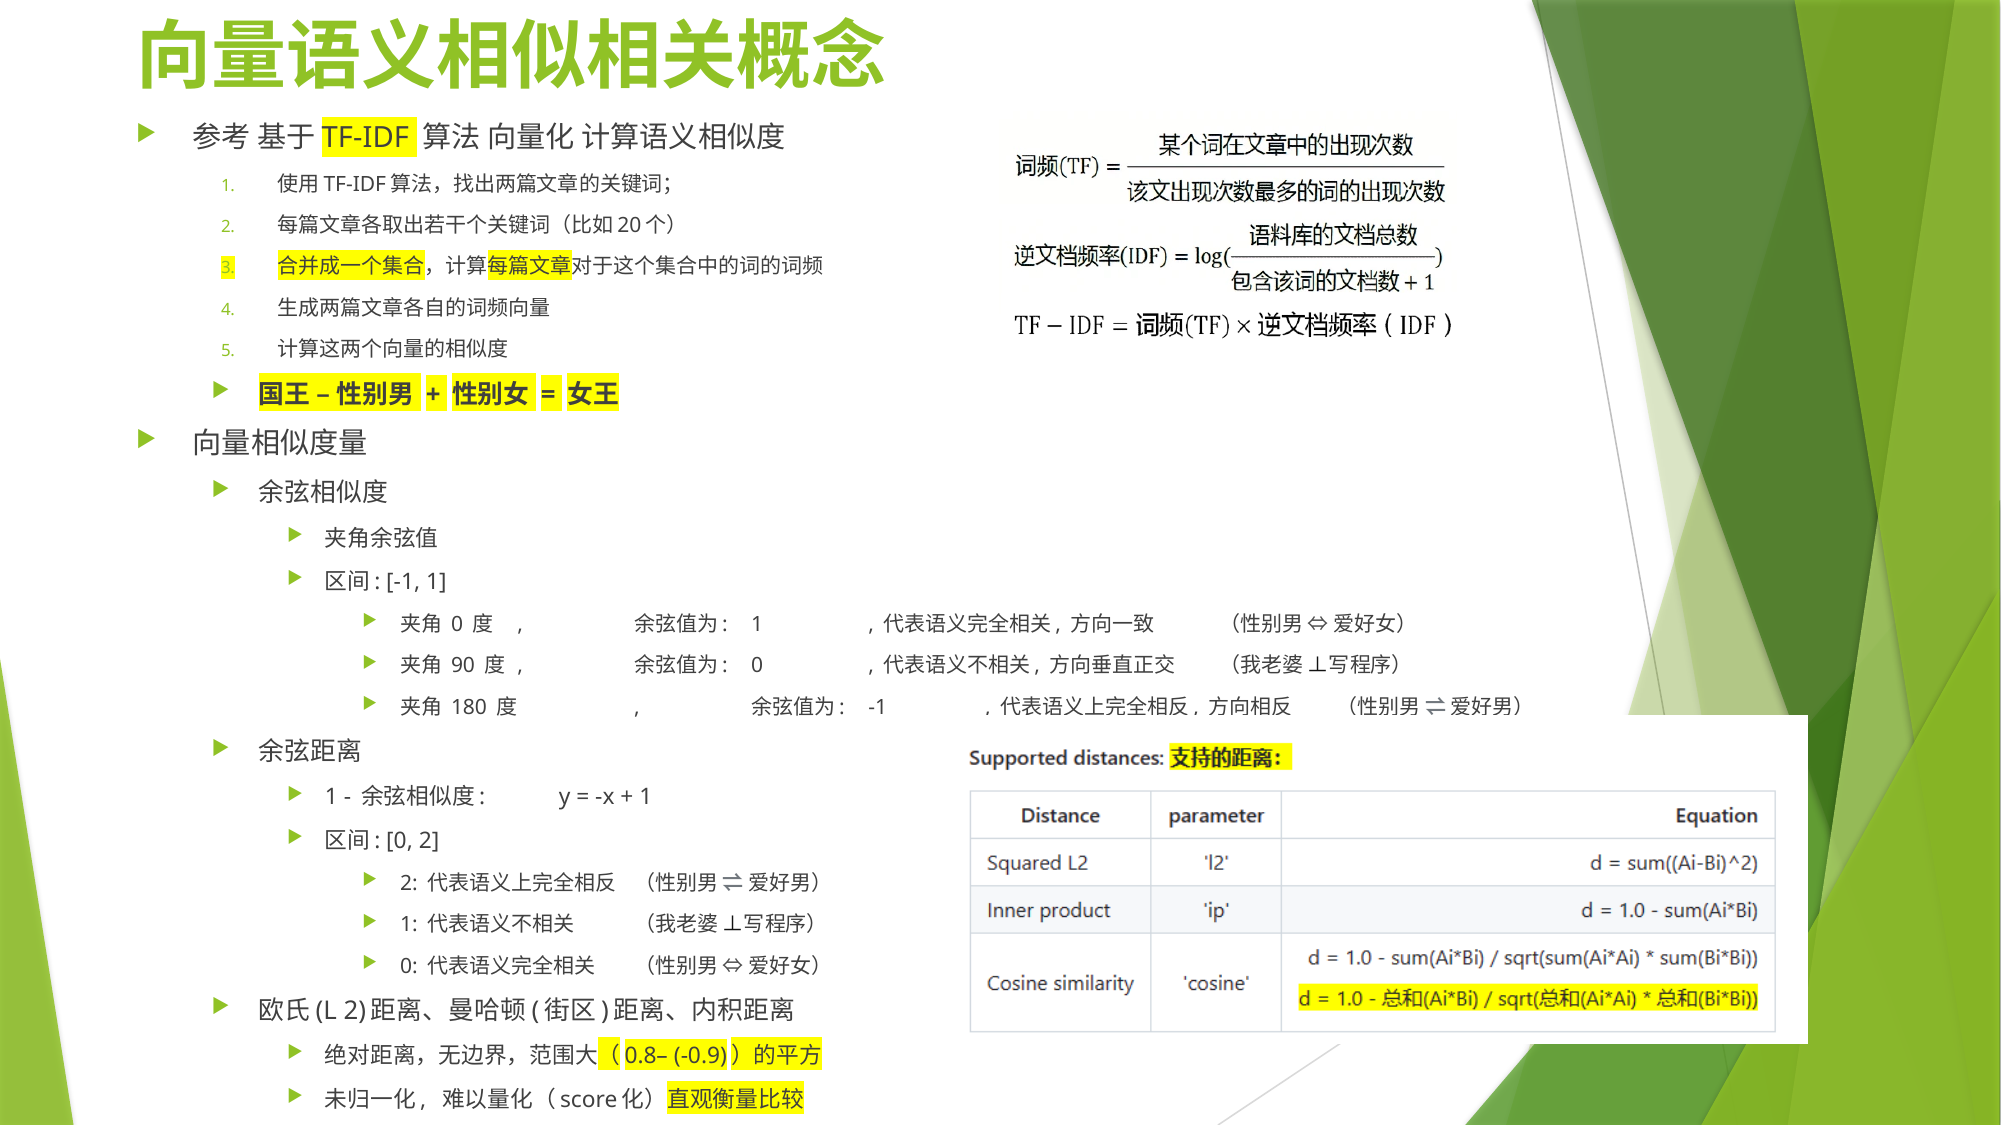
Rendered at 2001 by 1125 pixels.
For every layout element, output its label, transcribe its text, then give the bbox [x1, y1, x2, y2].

title 向量语义相似相关概念 [121, 0, 1532, 111]
list 参考 基于TF-IDF 算法 向量化 计算语义相似度 使用TF-IDF算法，找出两篇文章的关键词； 每篇文章各取出若干个关键词（比如20个） 合并成一个集合，计算每篇文章对于这个集合中的词的词频 生成两篇文章各自的词频向量 计算这两个向量的相似度 国王 – 性别男 + 性别女 = 女王 向量相似度量 余弦相似度 夹角余弦值 区间: [-1, 1] 夹角 0 度 , 余弦值为: 1 , 代表语义完全相关, 方向一致 （性别男 ⇔ 爱好女） 夹角 90 度 , 余弦值为: 0 , 代表语义不相关, 方向垂直正交 （我老婆 ⊥写程序） 夹角 180 度 , 余弦值为: -1 , 代表语义上完全相反, 方向相反 （性别男 ⇌ 爱好男） 余弦距离 1 - 余弦相似度: y = -x + 1 区间: [0, 2] 2: 代表语义上完全相反 （性别男 ⇌ 爱好男） 1: 代表语义不相关 （我老婆 ⊥写程序） 0: 代表语义完全相关 （性别男 ⇔ 爱好女） 欧氏(L 2)距离、曼哈顿(街区)距离、内积距离 绝对距离，无边界，范围大（0.8– (-0.9)）的平方 未归一化, 难以量化（score化）直观衡量比较 [121, 111, 1847, 1125]
picture [952, 714, 1809, 1045]
picture [999, 110, 1458, 369]
